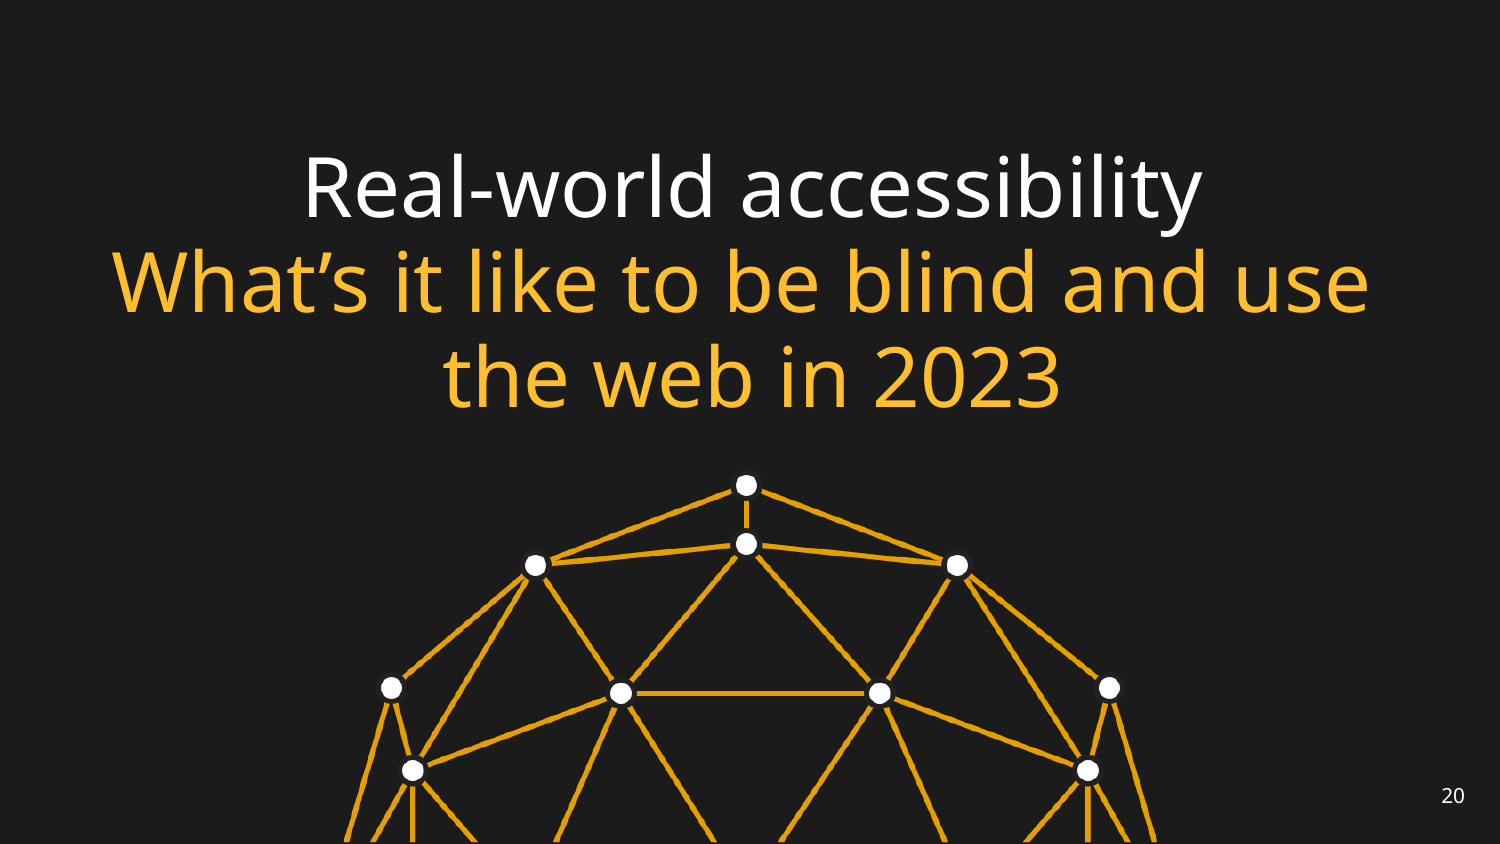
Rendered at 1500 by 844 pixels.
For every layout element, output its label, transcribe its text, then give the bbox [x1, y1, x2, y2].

title Real-world accessibility What’s it like to be blind and use the web in 2023 [51, 197, 1455, 372]
picture [327, 469, 1173, 844]
slide_number 20 [1389, 764, 1480, 830]
